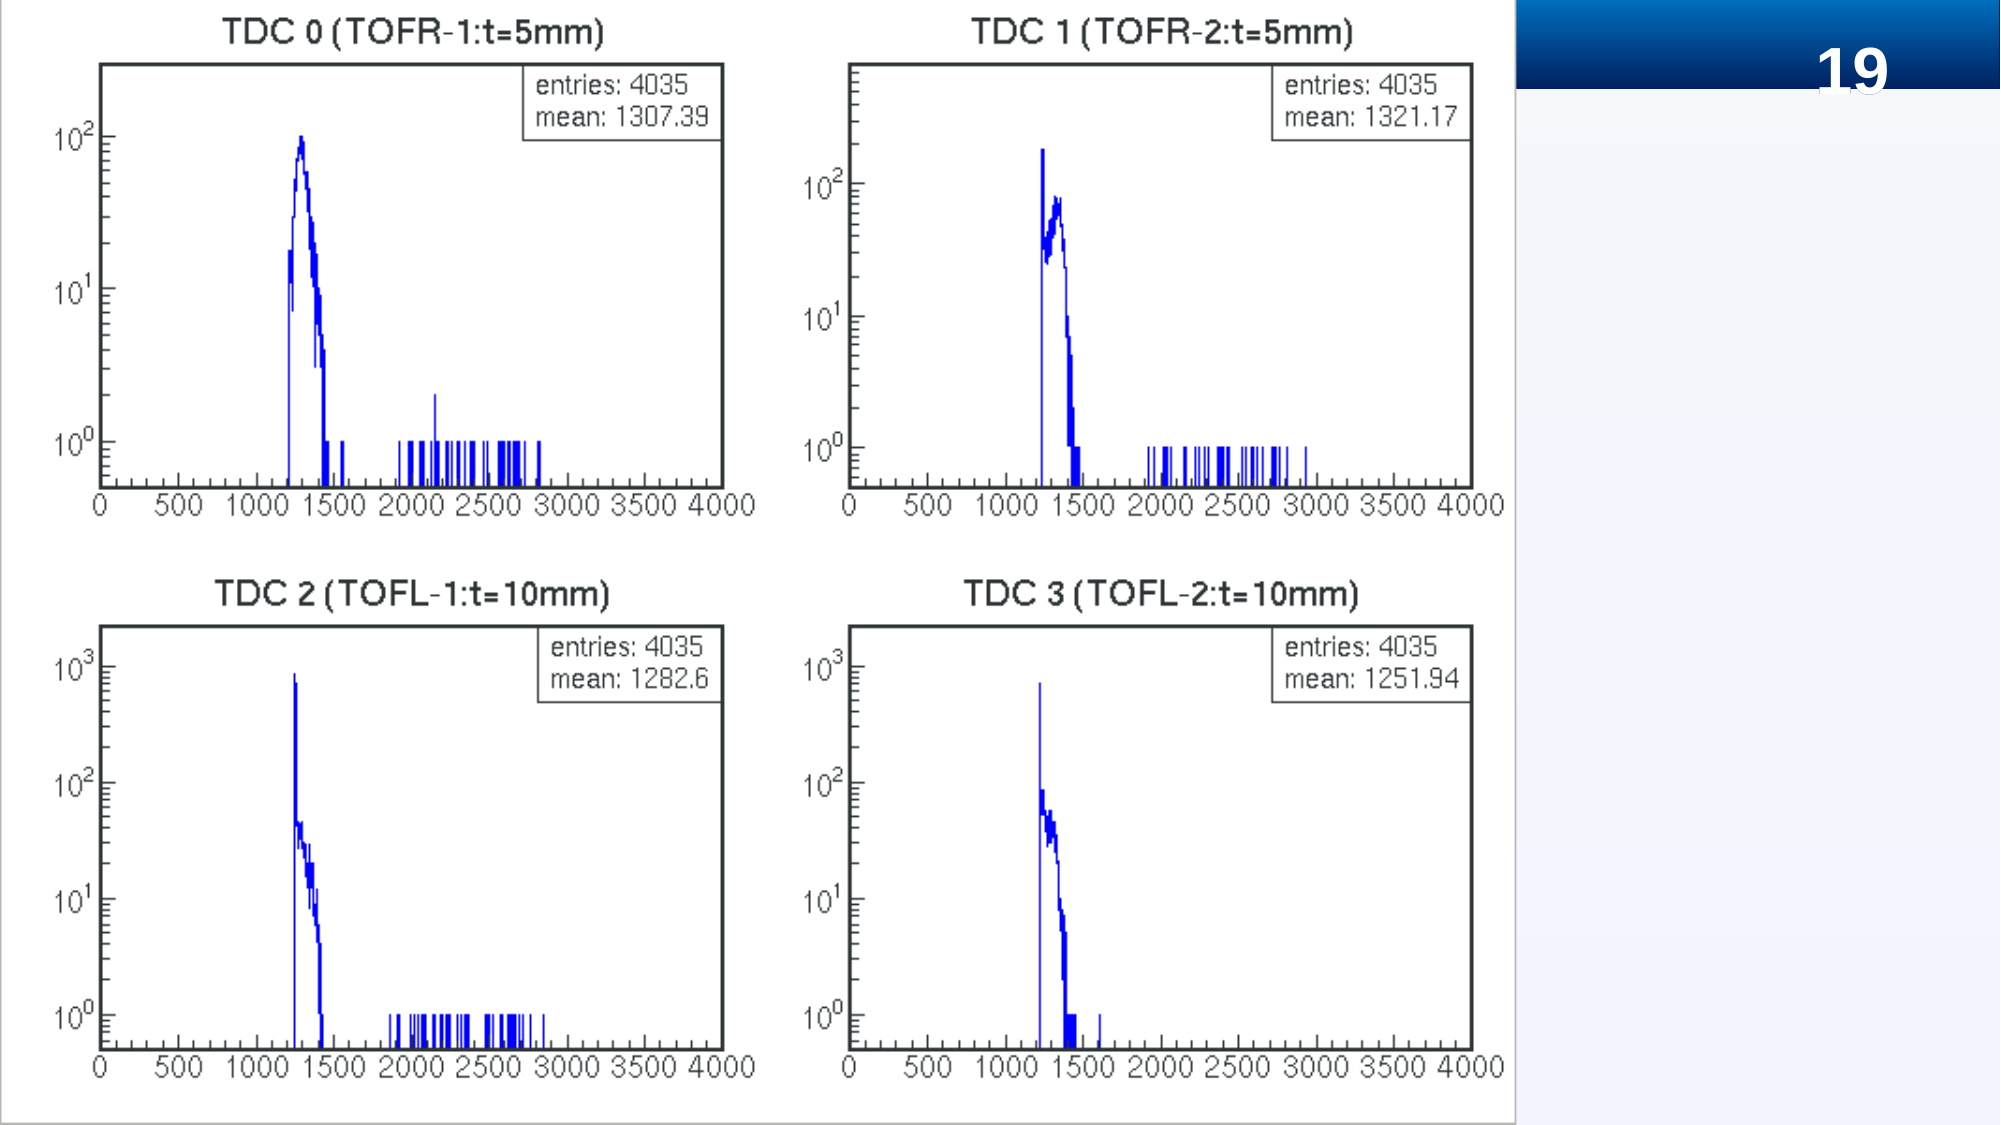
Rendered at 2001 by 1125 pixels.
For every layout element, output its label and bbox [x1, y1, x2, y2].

list [0, 0, 1517, 1125]
